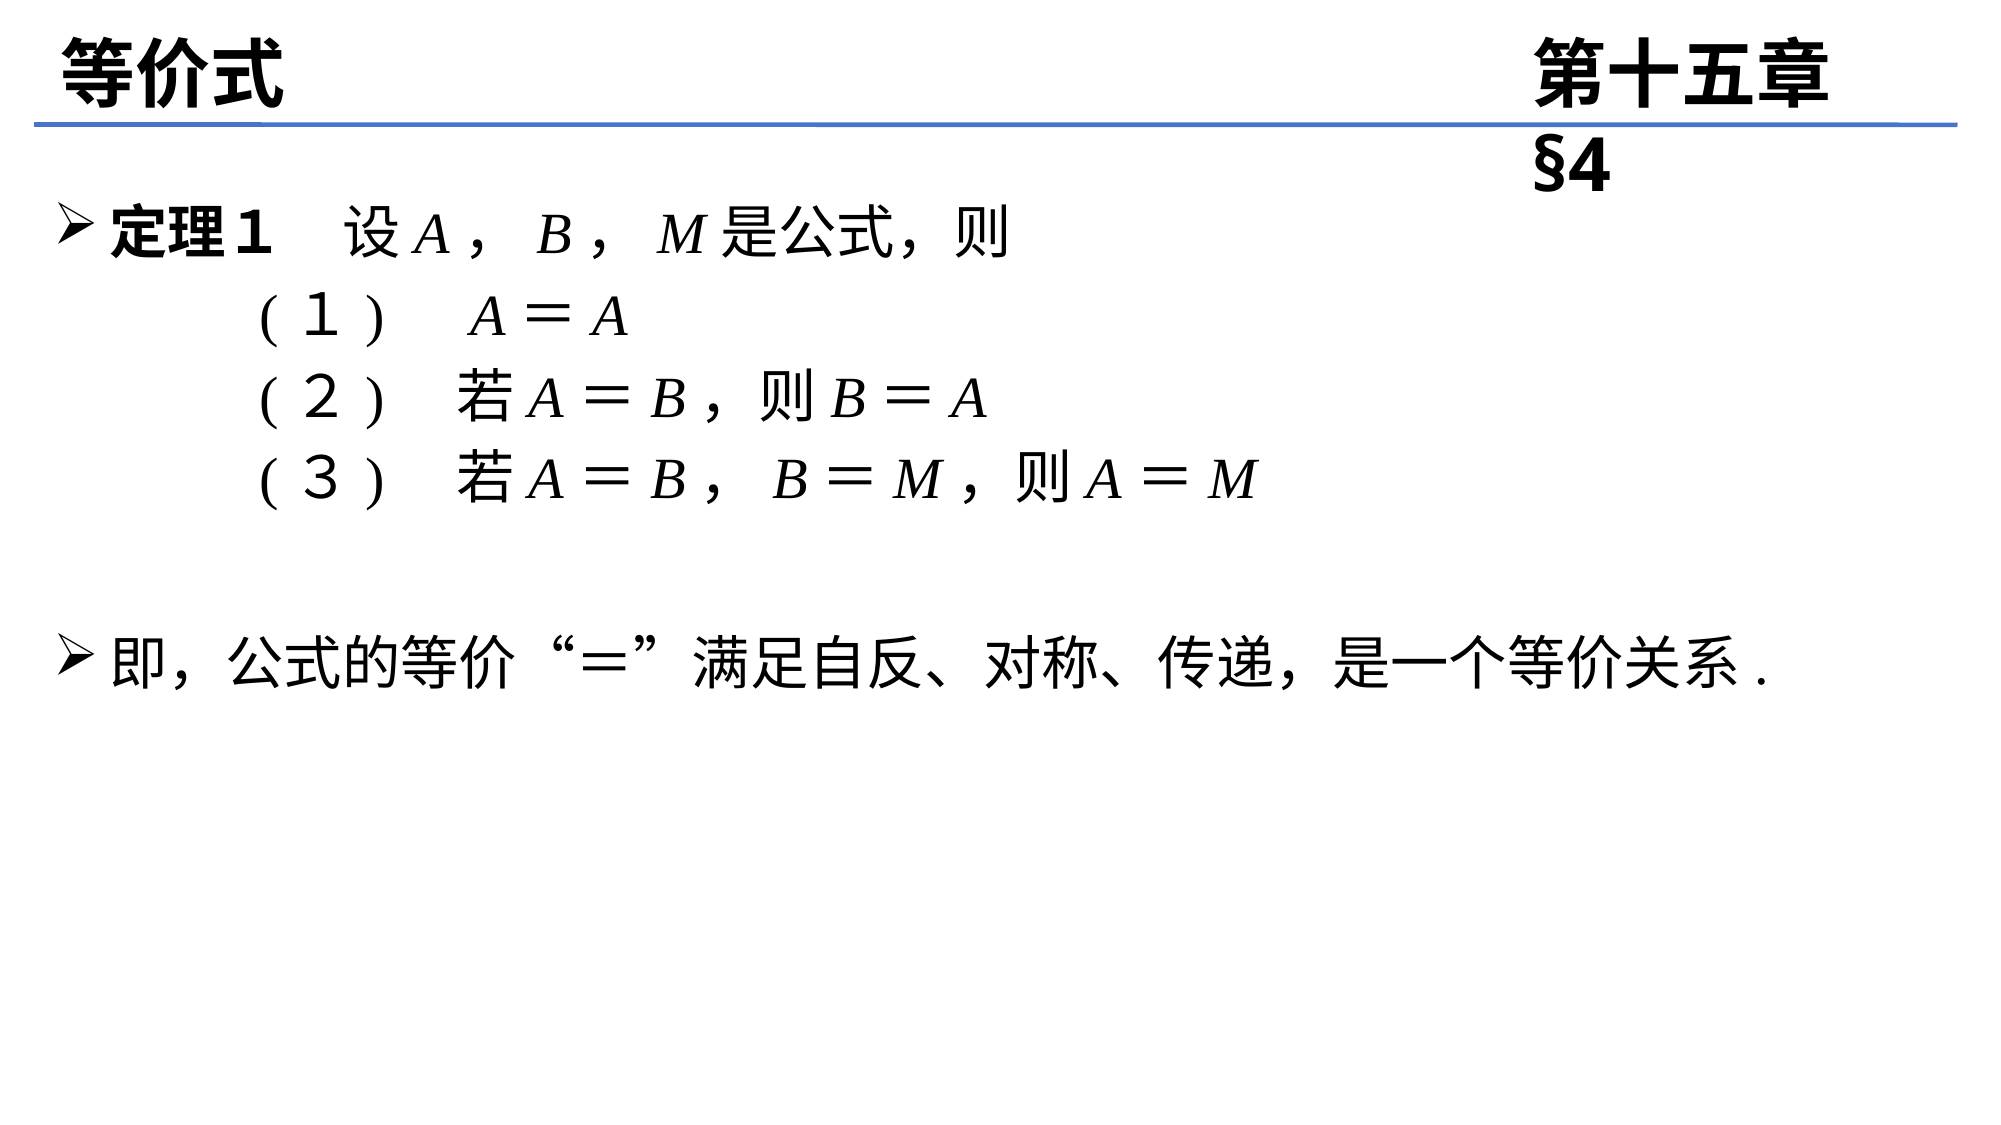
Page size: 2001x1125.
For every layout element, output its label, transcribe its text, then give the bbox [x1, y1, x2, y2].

text_box 第十五章 §4 [1517, 126, 1958, 214]
text_box 等价式 [46, 18, 932, 124]
text_box 定理１ 设A，B，M是公式，则 (１) A＝A (２) 若A＝B，则B＝A (３) 若A＝B，B＝M，则A＝M 即，公式的等价“＝”满足自反、对称、传递，是一个等价关系. [38, 153, 1951, 1065]
text_box 第十五章 §4 [1517, 19, 1958, 124]
